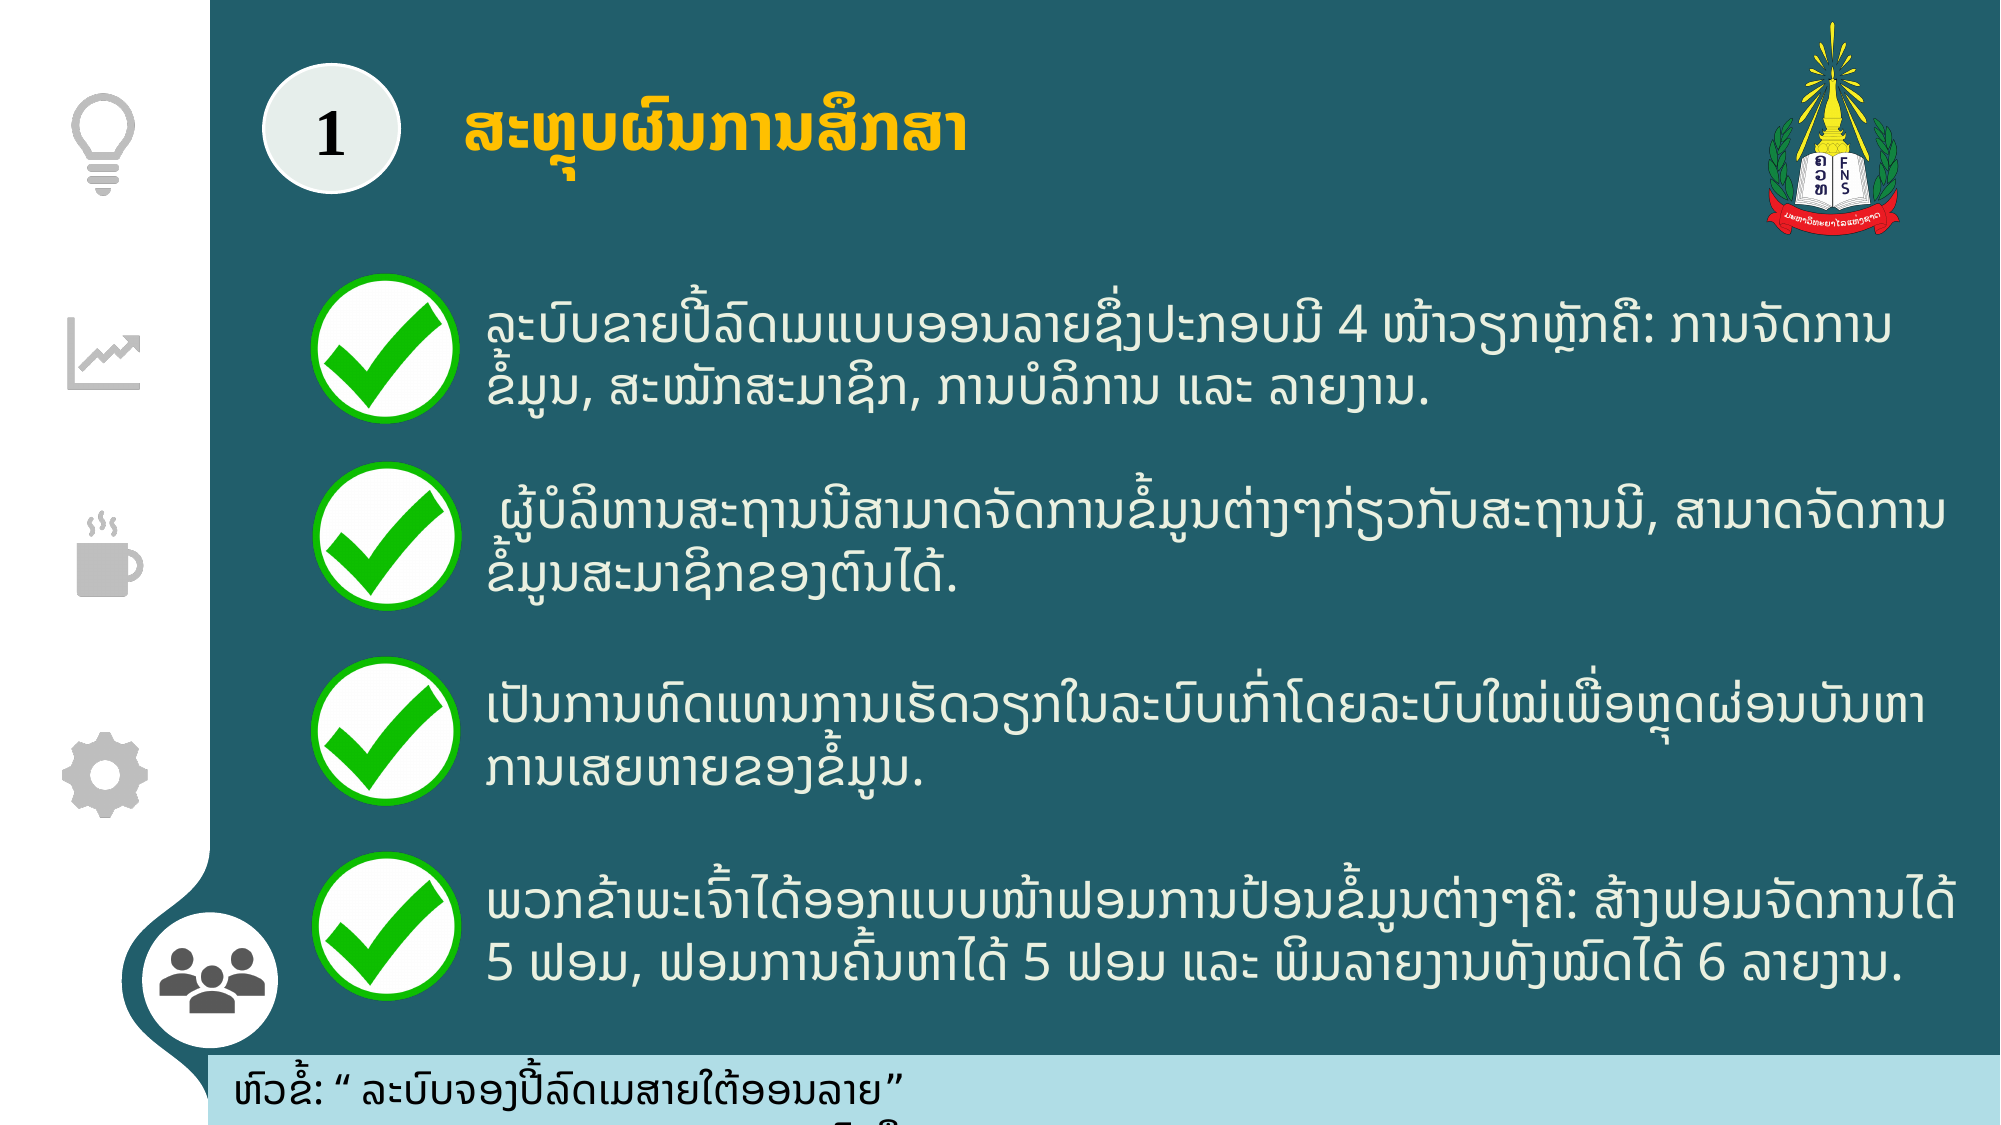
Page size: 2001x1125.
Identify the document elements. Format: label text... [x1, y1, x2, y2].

picture [52, 303, 154, 405]
text_box ສະຫຼຸບຜົນການສຶກສາ [393, 76, 1040, 172]
picture [263, 651, 508, 815]
text_box ພວກຂ້າພະເຈົ້າໄດ້ອອກແບບໜ້າຟອມການປ້ອນຂໍ້ມູນຕ່າງໆຄື: ສ້າງຟອມຈັດການໄດ້ 5 ຟອມ, ຟອມການຄົ້ນຫາໄດ້ 5 ຟອມ ແລະ ພິມລາຍງານທັງໝົດໄດ້ 6 ລາຍງານ. [509, 858, 2000, 999]
picture [264, 846, 509, 1010]
text_box ຜູ້ບໍລິຫານສະຖານນີສາມາດຈັດການຂໍ້ມູນຕ່າງໆກ່ຽວກັບສະຖານນີ, ສາມາດຈັດການຂໍ້ມູນສະມາຊິກຂອງຕົນໄດ້. [510, 469, 2000, 610]
text_box 1 [262, 62, 393, 195]
picture [1661, 7, 2000, 250]
picture [45, 920, 165, 1040]
text_box ເປັນການທົດແທນການເຮັດວຽກໃນລະບົບເກົ່າໂດຍລະບົບໃໝ່ເພື່ອຫຼຸດຜ່ອນບັນຫາການເສຍຫາຍຂອງຂໍ້ມູນ. [508, 663, 2000, 803]
picture [264, 456, 510, 620]
picture [58, 502, 162, 605]
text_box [141, 912, 279, 1049]
picture [45, 86, 162, 203]
picture [262, 269, 508, 433]
picture [45, 715, 165, 835]
text_box ຫົວຂໍ້: “ ລະບົບຈອງປີ້ລົດເມສາຍໃຕ້ອອນລາຍ” ສົກສຶກສາ 2020-2021 [208, 1055, 2000, 1125]
text_box [0, 0, 211, 1125]
text_box ລະບົບຂາຍປີ້ລົດເມແບບອອນລາຍຊຶ່ງປະກອບມີ 4 ໜ້າວຽກຫຼັກຄື: ການຈັດການຂໍ້ມູນ, ສະໝັກສະມາຊິກ, ການບໍລິການ ແລະ ລາຍງານ. [508, 282, 2000, 423]
